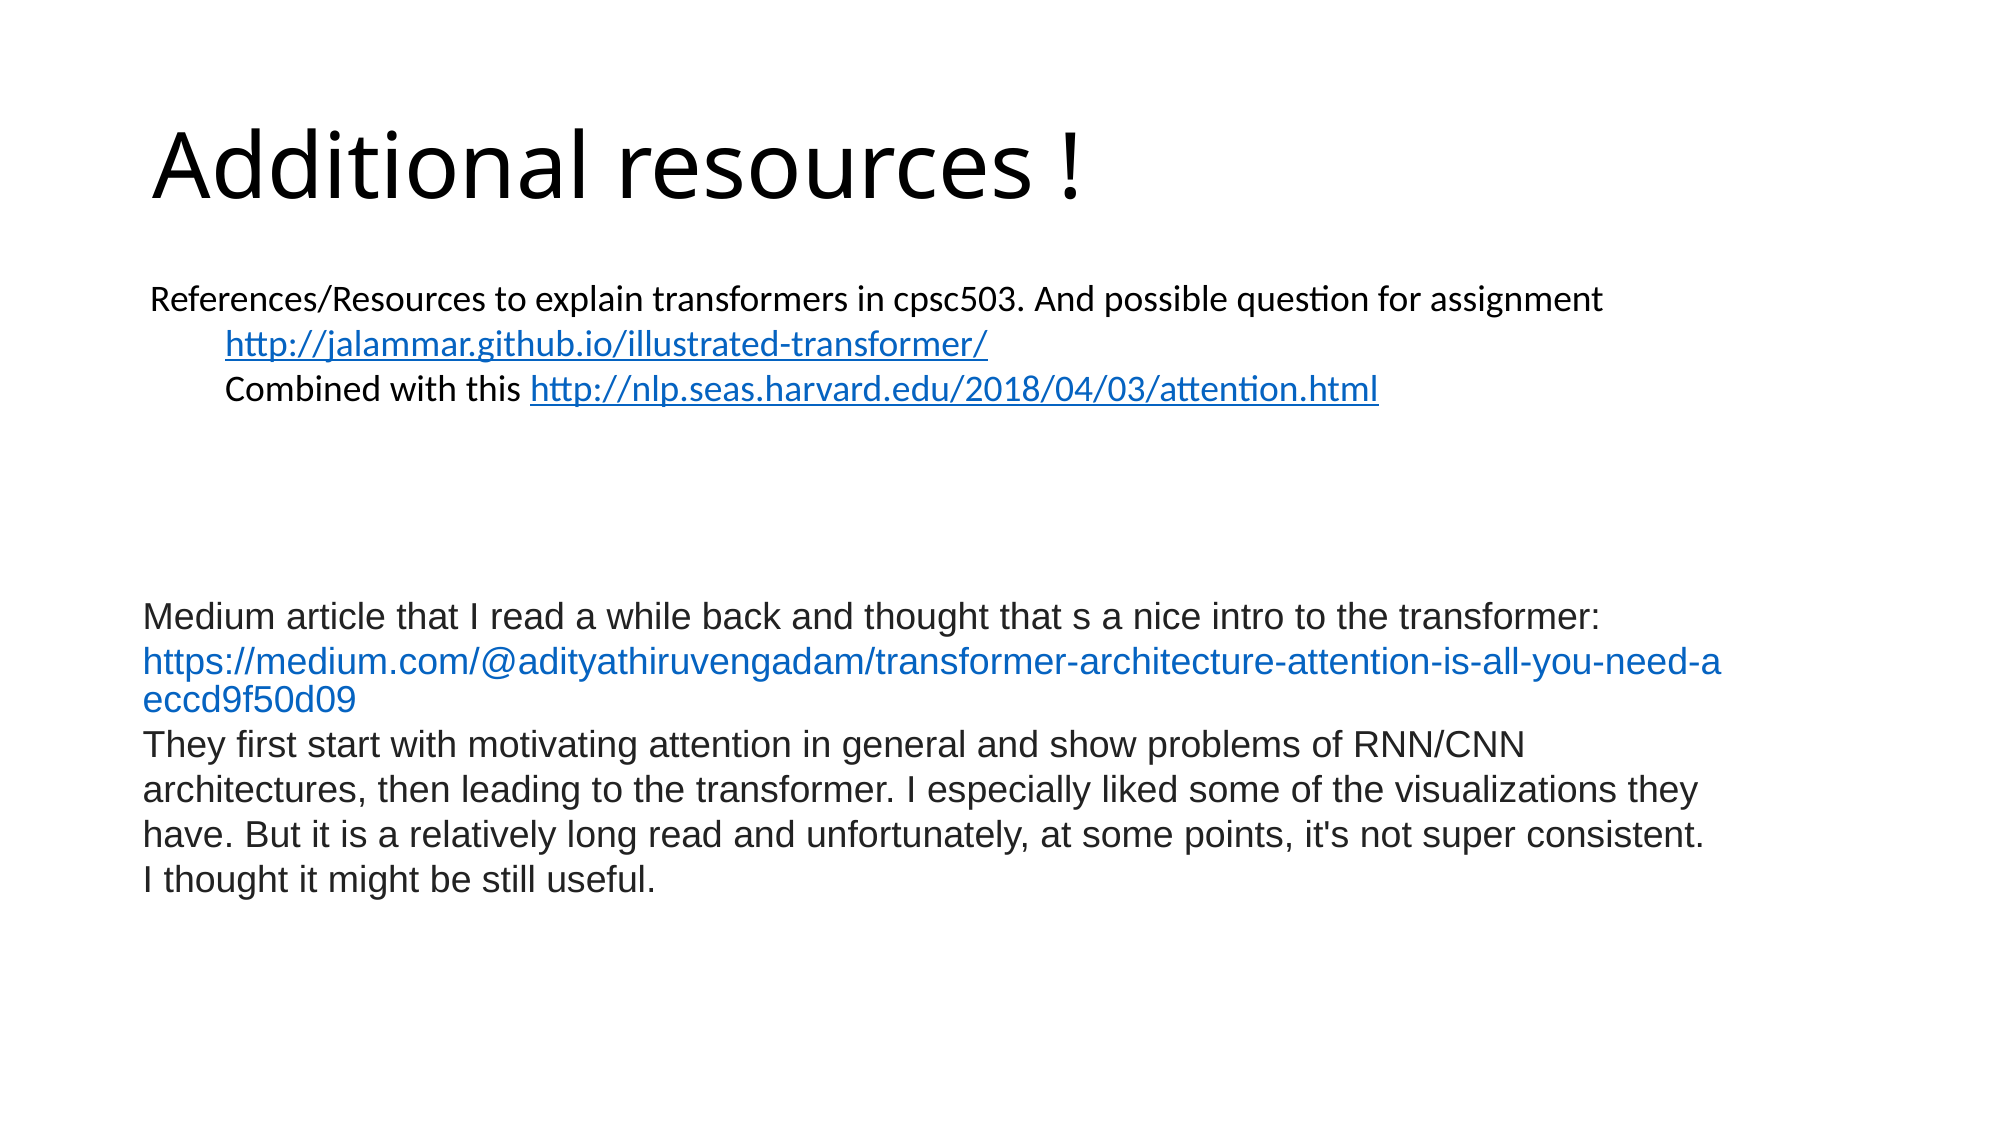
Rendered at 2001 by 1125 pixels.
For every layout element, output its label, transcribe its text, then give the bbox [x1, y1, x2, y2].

text_box Medium article that I read a while back and thought that s a nice intro to the transformer: https://medium.com/@adityathiruvengadam/transformer-architecture-attention-is-all-you-need-aeccd9f50d09 They first start with motivating attention in general and show problems of RNN/CNN architectures, then leading to the transformer. I especially liked some of the visualizations they have. But it is a relatively long read and unfortunately, at some points, it's not super consistent. I thought it might be still useful. [127, 584, 1746, 870]
title Additional resources ! [137, 59, 1863, 278]
text_box References/Resources to explain transformers in cpsc503. And possible question for assignment http://jalammar.github.io/illustrated-transformer/ Combined with this http://nlp.seas.harvard.edu/2018/04/03/attention.html [135, 266, 1621, 551]
